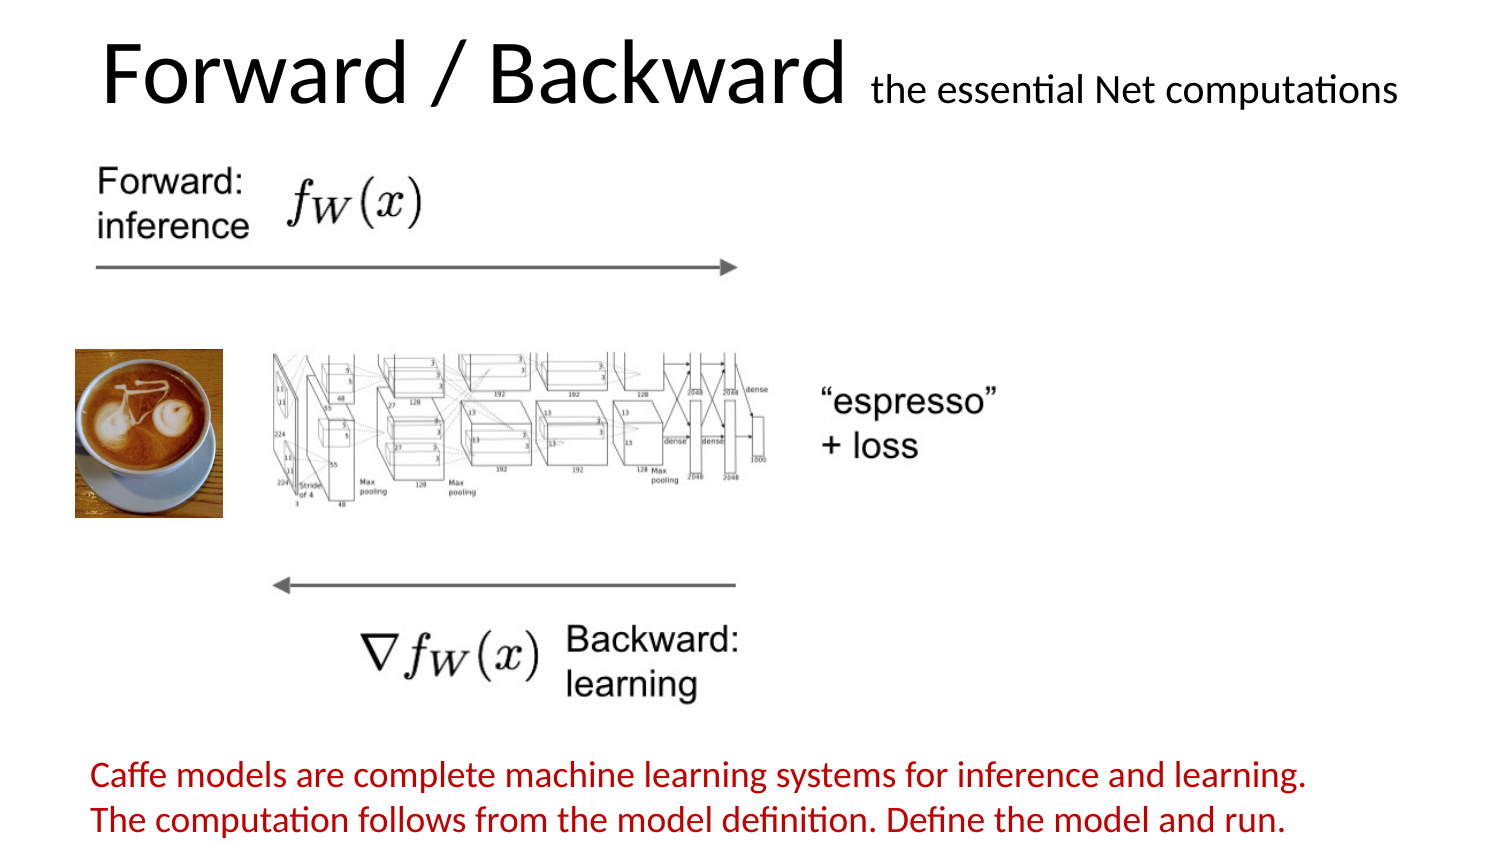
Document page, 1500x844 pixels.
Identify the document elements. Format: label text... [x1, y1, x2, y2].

title Forward / Backward the essential Net computations [75, 0, 1425, 137]
text_box Caffe models are complete machine learning systems for inference and learning. The computation follows from the model definition. Define the model and run. [74, 734, 1462, 844]
picture [65, 154, 1005, 723]
